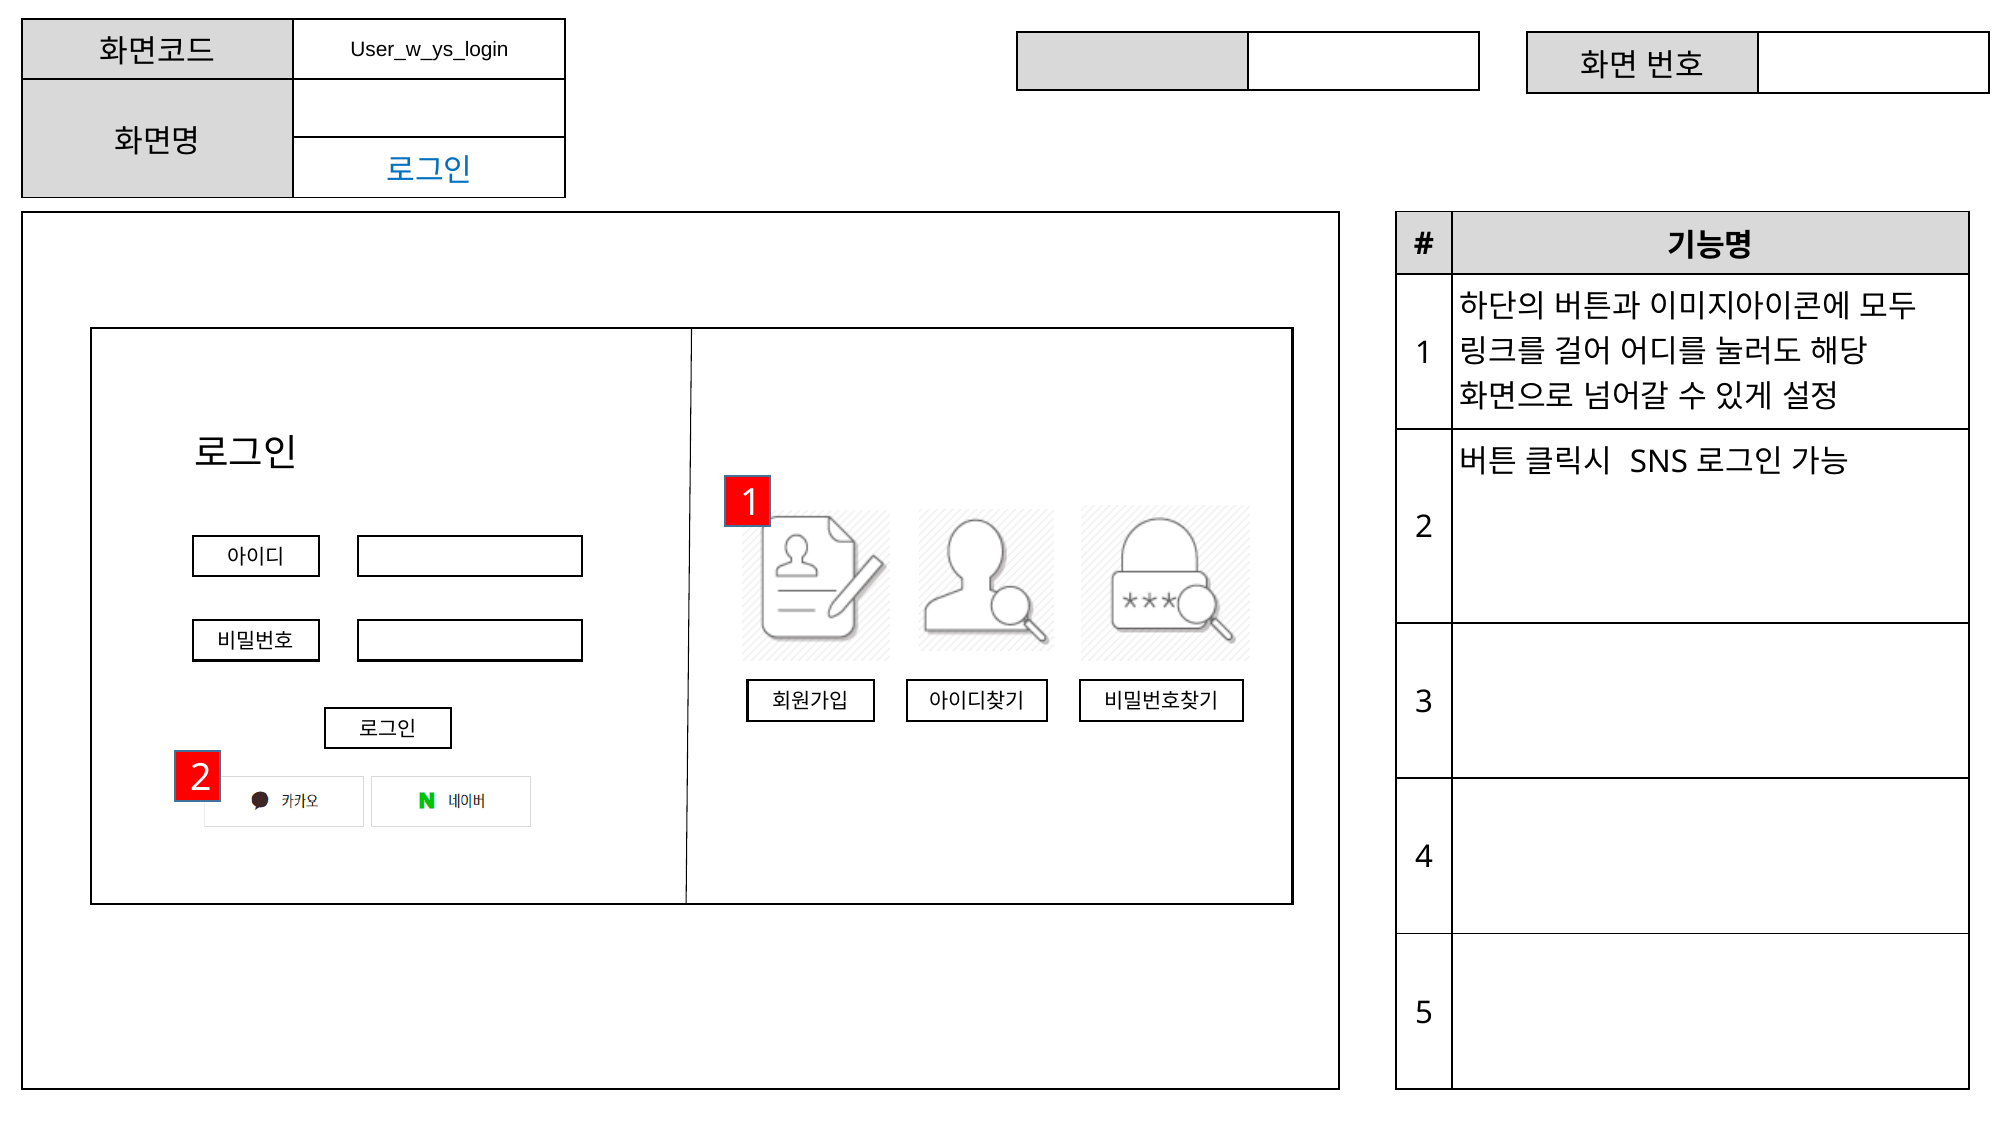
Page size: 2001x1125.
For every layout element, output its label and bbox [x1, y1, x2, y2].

picture [742, 510, 890, 661]
table_cell [1453, 624, 1968, 777]
picture [918, 509, 1054, 651]
table_cell [23, 80, 292, 197]
table_cell [1453, 779, 1968, 933]
table_header [23, 20, 292, 78]
table_header [294, 20, 564, 78]
table_cell [1397, 275, 1451, 428]
text_box [21, 211, 1340, 1090]
table_cell [1453, 430, 1968, 622]
table_header [1018, 33, 1247, 89]
table_cell [1397, 624, 1451, 777]
table_cell [294, 80, 564, 136]
table_header [1528, 33, 1757, 92]
table_header [1453, 212, 1968, 273]
table_cell [1397, 934, 1451, 1088]
table_cell [1453, 275, 1968, 428]
table_cell [294, 138, 564, 197]
table_header [1759, 33, 1988, 92]
picture [197, 771, 539, 832]
table_header [1397, 212, 1451, 273]
picture [1081, 505, 1250, 661]
table_header [1249, 33, 1478, 89]
table_cell [1397, 779, 1451, 933]
table_cell [1453, 934, 1968, 1088]
table_cell [1397, 430, 1451, 622]
